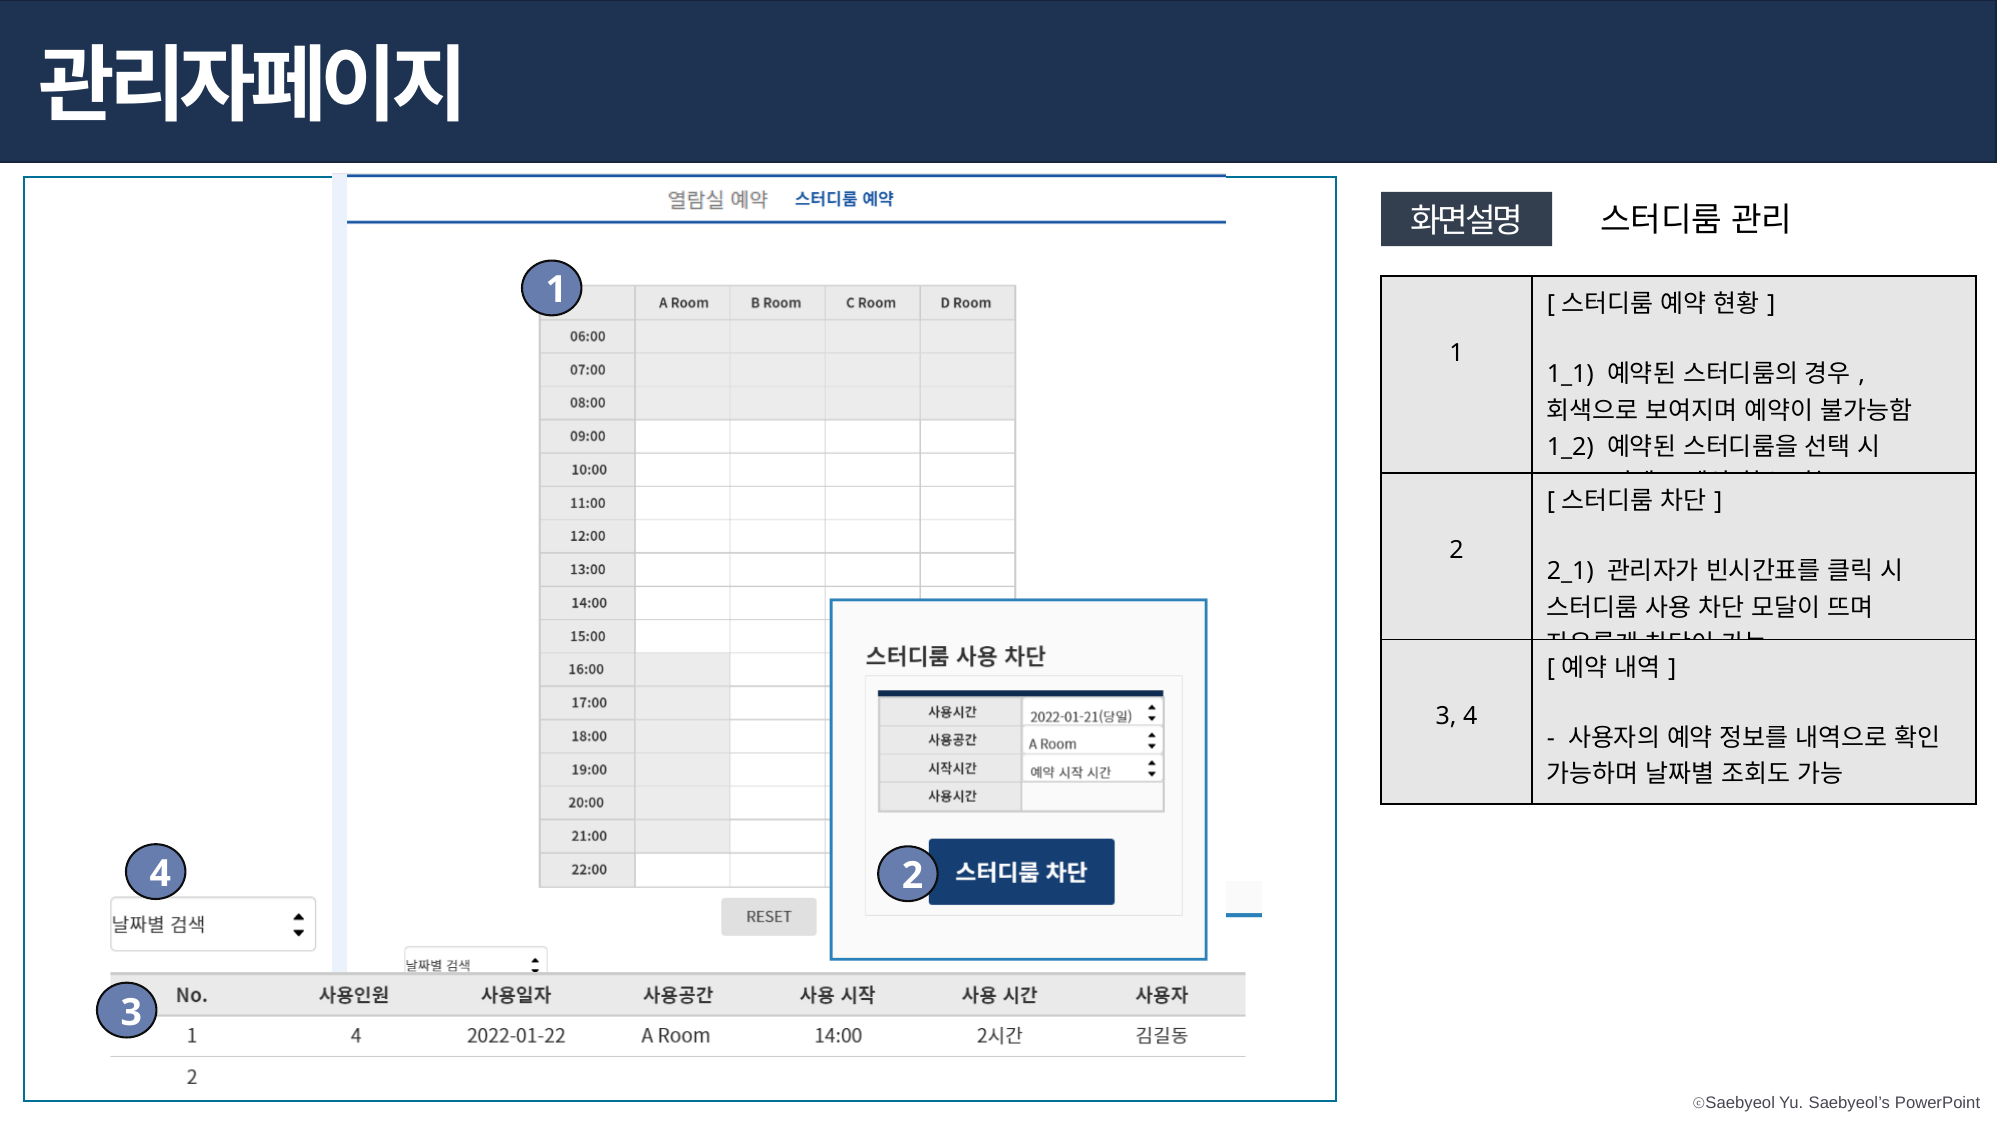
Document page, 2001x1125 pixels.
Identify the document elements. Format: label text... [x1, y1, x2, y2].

table_cell [스터디룸 차단] 2_1) 관리자가 빈시간표를 클릭 시 스터디룸 사용 차단 모달이 뜨며 자유롭게 차단이 가능 [1533, 474, 1975, 639]
table_cell 3, 4 [1382, 640, 1531, 803]
text_box 관리자페이지 [24, 23, 765, 139]
table_header 1 [1382, 277, 1531, 472]
text_box 화면설명 [1380, 191, 1553, 247]
table_header [스터디룸 예약 현황] 1_1) 예약된 스터디룸의 경우, 회색으로 보여지며 예약이 불가능함 1_2) 예약된 스터디룸을 선택 시 강제로 예약 취소 가능 [1533, 277, 1975, 472]
text_box [0, 0, 1997, 163]
picture [96, 173, 1262, 1086]
table_cell 2 [1382, 474, 1531, 639]
text_box 스터디룸 관리 [1524, 191, 1868, 246]
text_box 4 [124, 843, 187, 881]
text_box [23, 176, 1337, 1102]
table_cell [예약 내역] - 사용자의 예약 정보를 내역으로 확인 가능하며 날짜별 조회도 가능 [1533, 640, 1975, 803]
